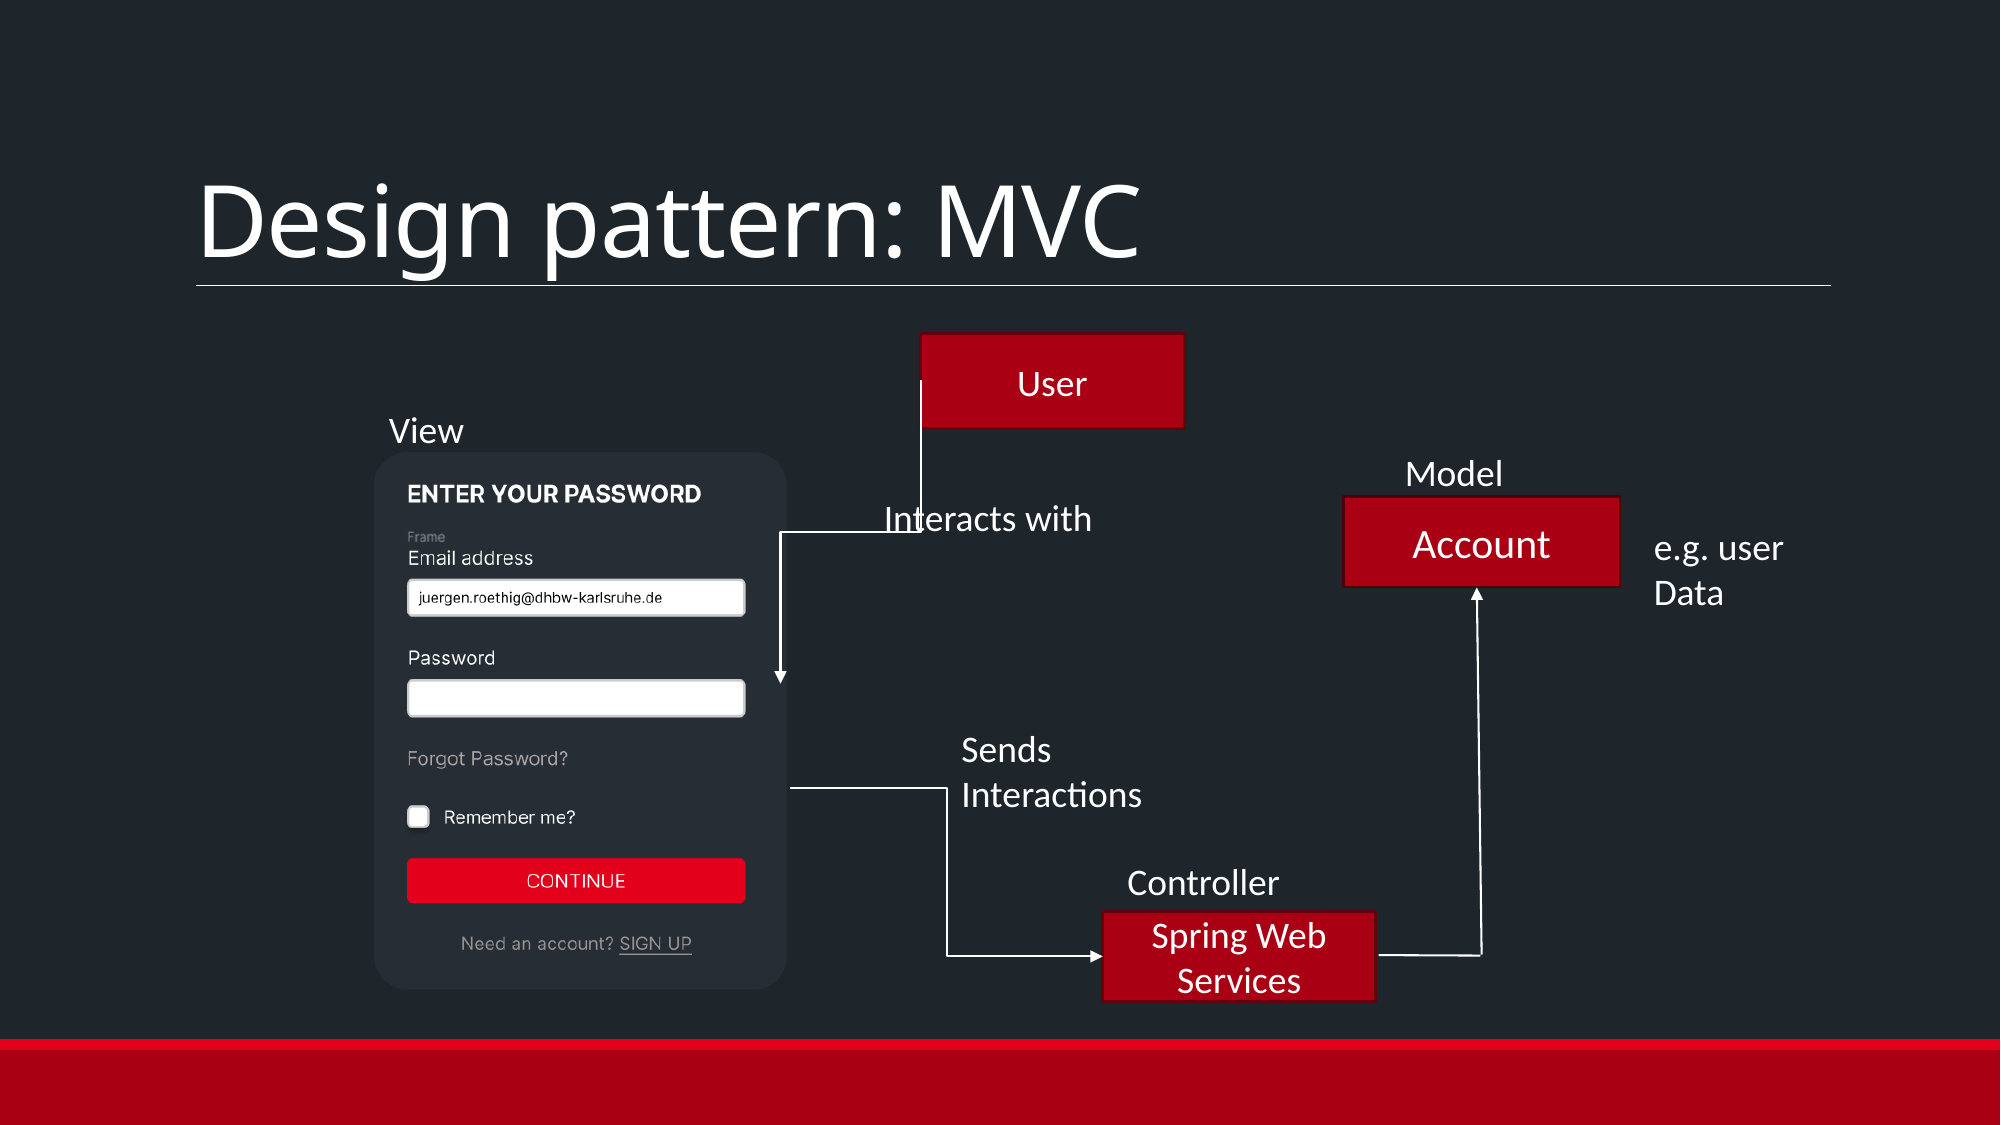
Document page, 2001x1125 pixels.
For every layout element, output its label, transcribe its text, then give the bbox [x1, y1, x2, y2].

text_box Model [1389, 441, 1601, 502]
title Design pattern: MVC [180, 47, 1830, 285]
text_box Controller [1112, 850, 1379, 911]
text_box Sends Interactions [946, 717, 1191, 823]
picture [374, 448, 791, 994]
text_box User [919, 332, 1186, 430]
text_box Interacts with [930, 486, 1113, 547]
text_box Account [1342, 495, 1621, 588]
text_box View [373, 398, 698, 448]
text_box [1476, 586, 1483, 951]
text_box e.g. user Data [1639, 515, 1800, 621]
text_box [789, 787, 1104, 957]
text_box Spring Web Services [1101, 910, 1377, 1003]
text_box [779, 379, 922, 684]
